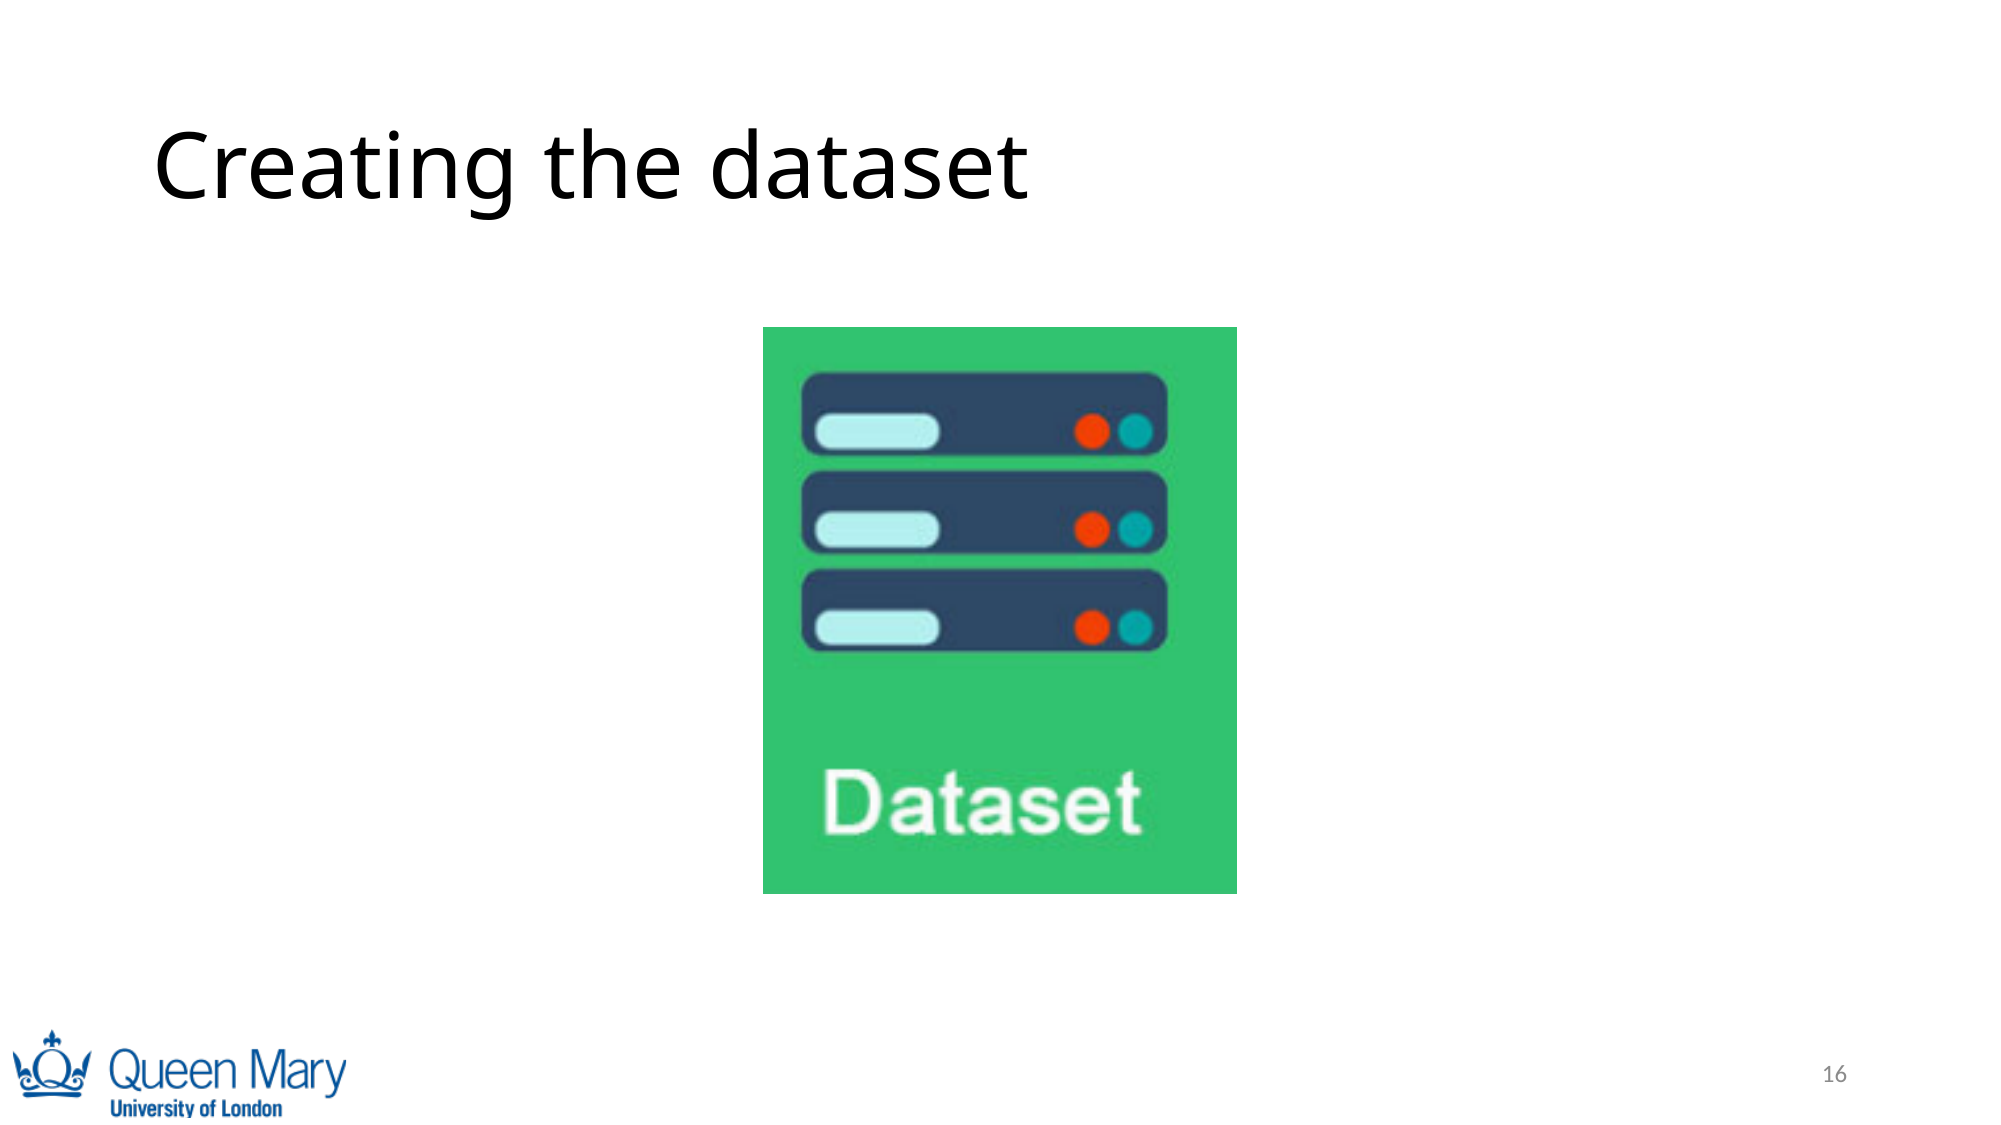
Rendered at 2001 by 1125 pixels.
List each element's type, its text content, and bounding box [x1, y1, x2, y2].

slide_number 16 [1412, 1042, 1863, 1103]
title Creating the dataset [137, 59, 1863, 278]
picture [763, 327, 1237, 894]
